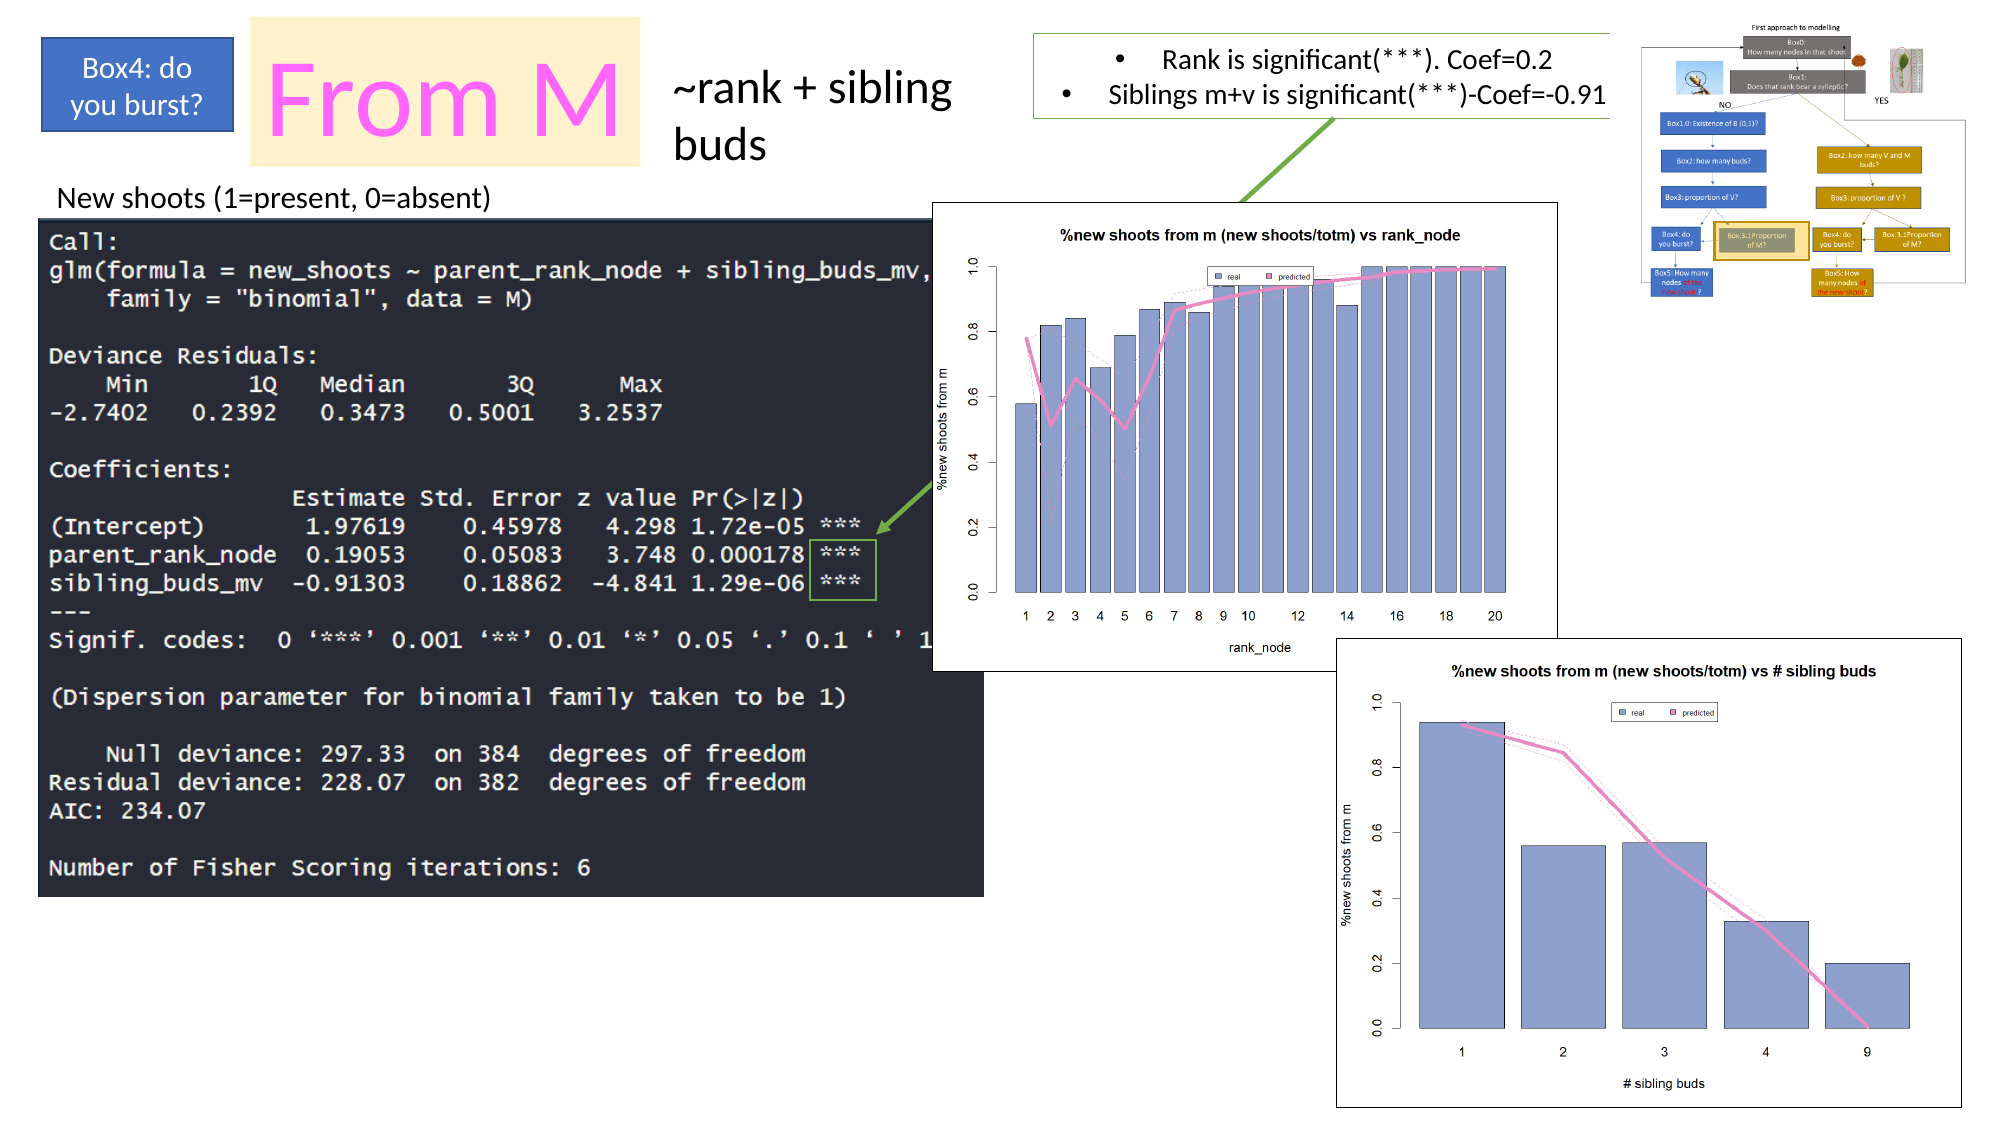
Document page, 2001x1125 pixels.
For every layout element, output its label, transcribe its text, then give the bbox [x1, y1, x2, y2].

picture [38, 202, 1962, 1108]
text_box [875, 119, 1335, 535]
text_box Rank is significant(***). Coef=0.2 Siblings m+v is significant(***)-Coef=-0.91 [1033, 33, 1609, 119]
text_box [1609, 17, 1991, 303]
text_box Box4: do you burst? [41, 37, 234, 132]
text_box ~rank + sibling buds [658, 47, 1015, 178]
text_box New shoots (1=present, 0=absent) [41, 169, 543, 218]
text_box From M [250, 16, 641, 167]
